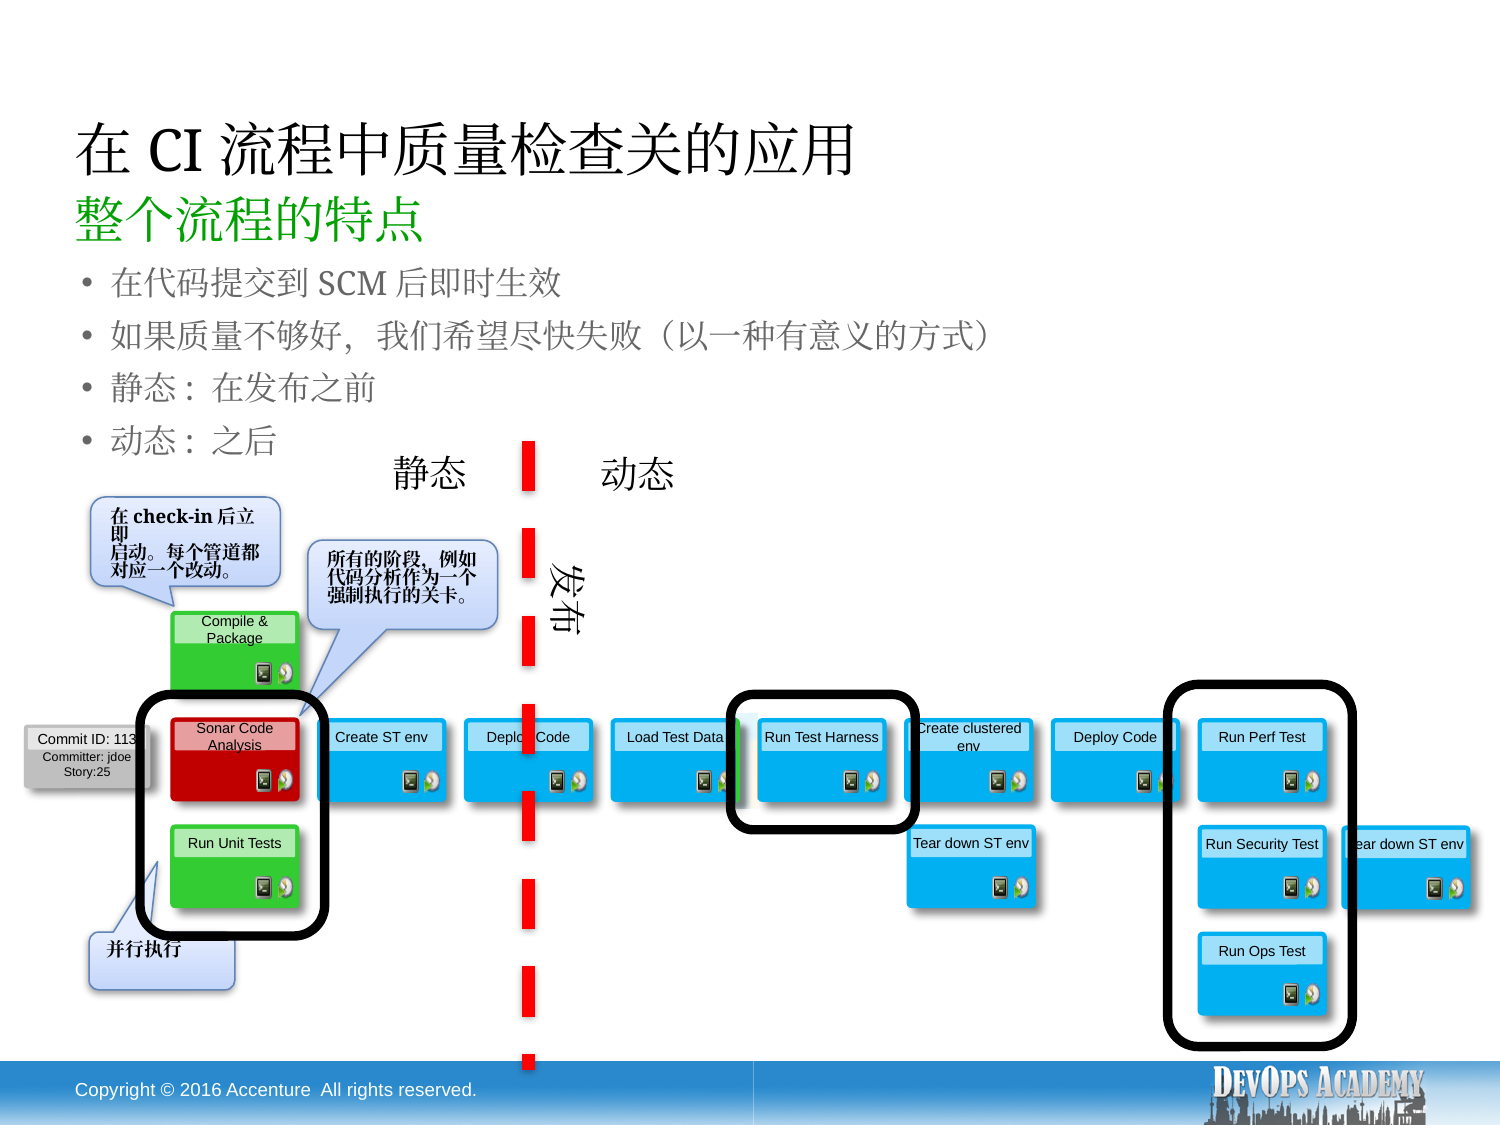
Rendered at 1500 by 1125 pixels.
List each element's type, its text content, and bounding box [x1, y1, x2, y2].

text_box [533, 610, 1471, 1016]
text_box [169, 610, 524, 1016]
list 在代码提交到SCM后即时生效 如果质量不够好，我们希望尽快失败（以一种有意义的方式） 静态: 在发布之前 动态: 之后 [81, 255, 1500, 1047]
text_box [137, 693, 164, 938]
text_box 所有的阶段，例如代码分析作为一个强制执行的关卡。 [307, 539, 499, 609]
text_box 发布 [538, 547, 598, 609]
text_box 静态 [377, 442, 483, 503]
list 整个流程的特点 [74, 184, 1426, 246]
text_box 动态 [585, 444, 690, 504]
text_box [23, 724, 151, 789]
picture [0, 1061, 1500, 1125]
footer Copyright © 2016 Accenture All rights reserved. [74, 1078, 666, 1100]
text_box 并行执行 [88, 892, 164, 991]
picture [736, 713, 758, 809]
title 在CI流程中质量检查关的应用 [74, 19, 1426, 184]
text_box 在check-in后立即 启动。每个管道都对应一个改动。 [89, 496, 282, 607]
text_box [1166, 1025, 1354, 1049]
